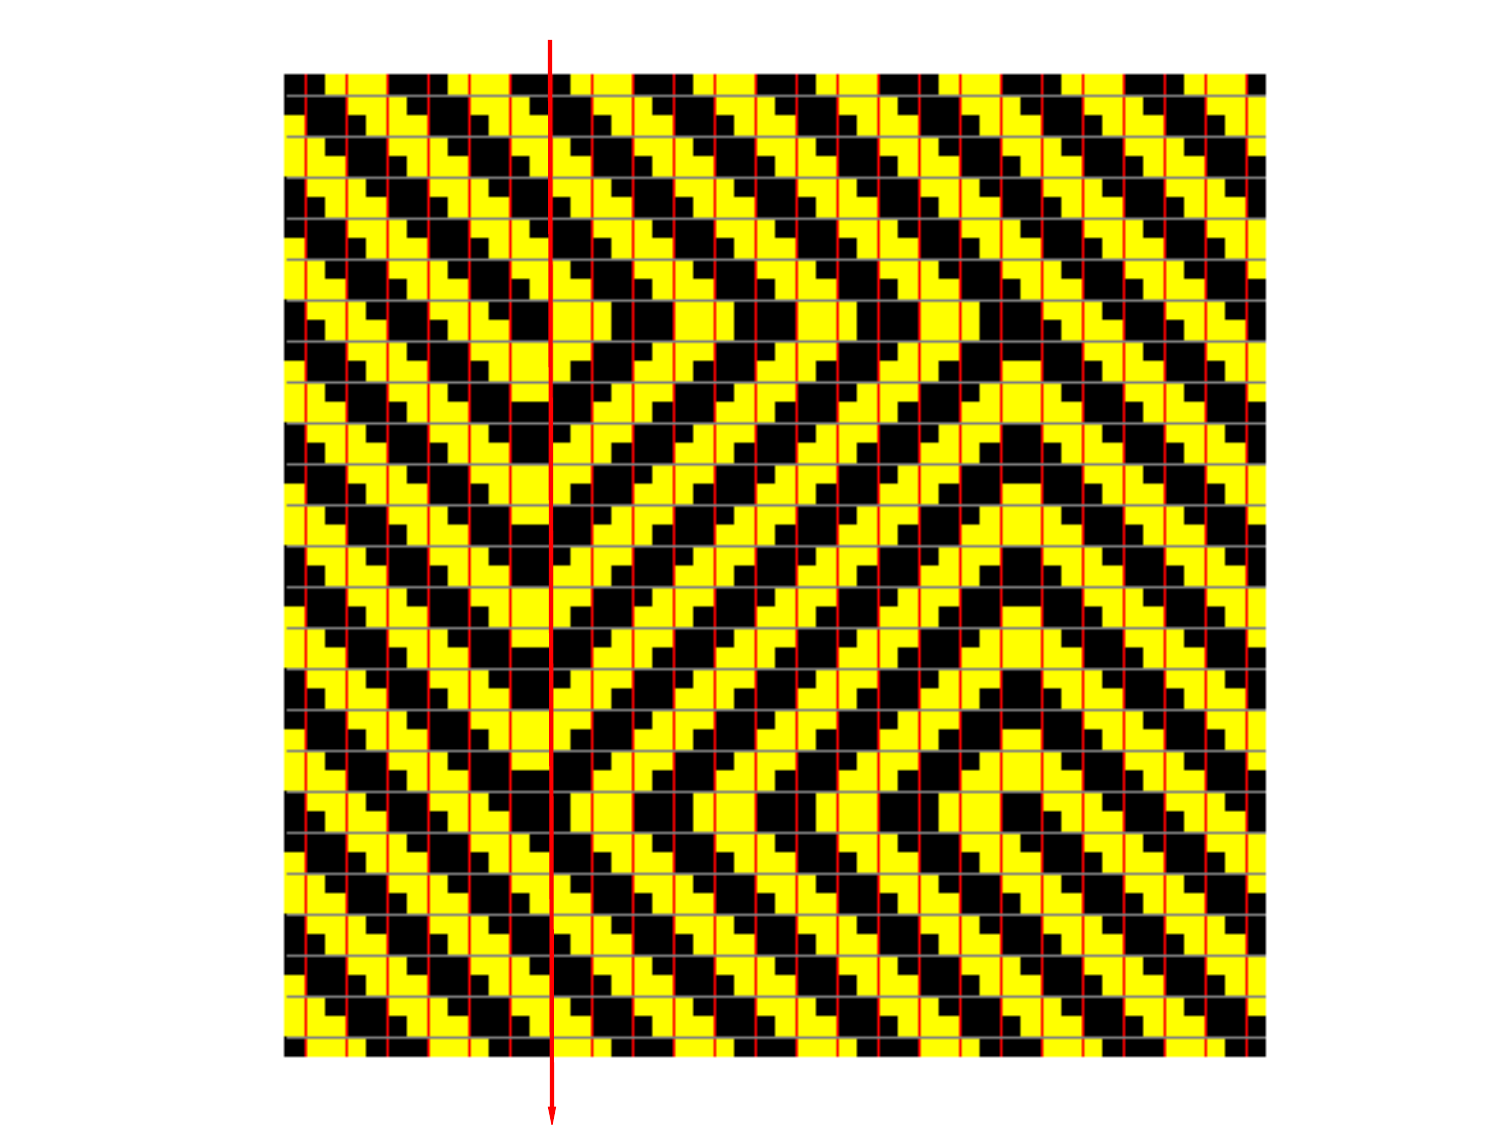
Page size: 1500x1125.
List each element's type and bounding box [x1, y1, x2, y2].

picture [266, 57, 549, 1073]
picture [553, 57, 1282, 1073]
text_box [549, 39, 553, 1125]
